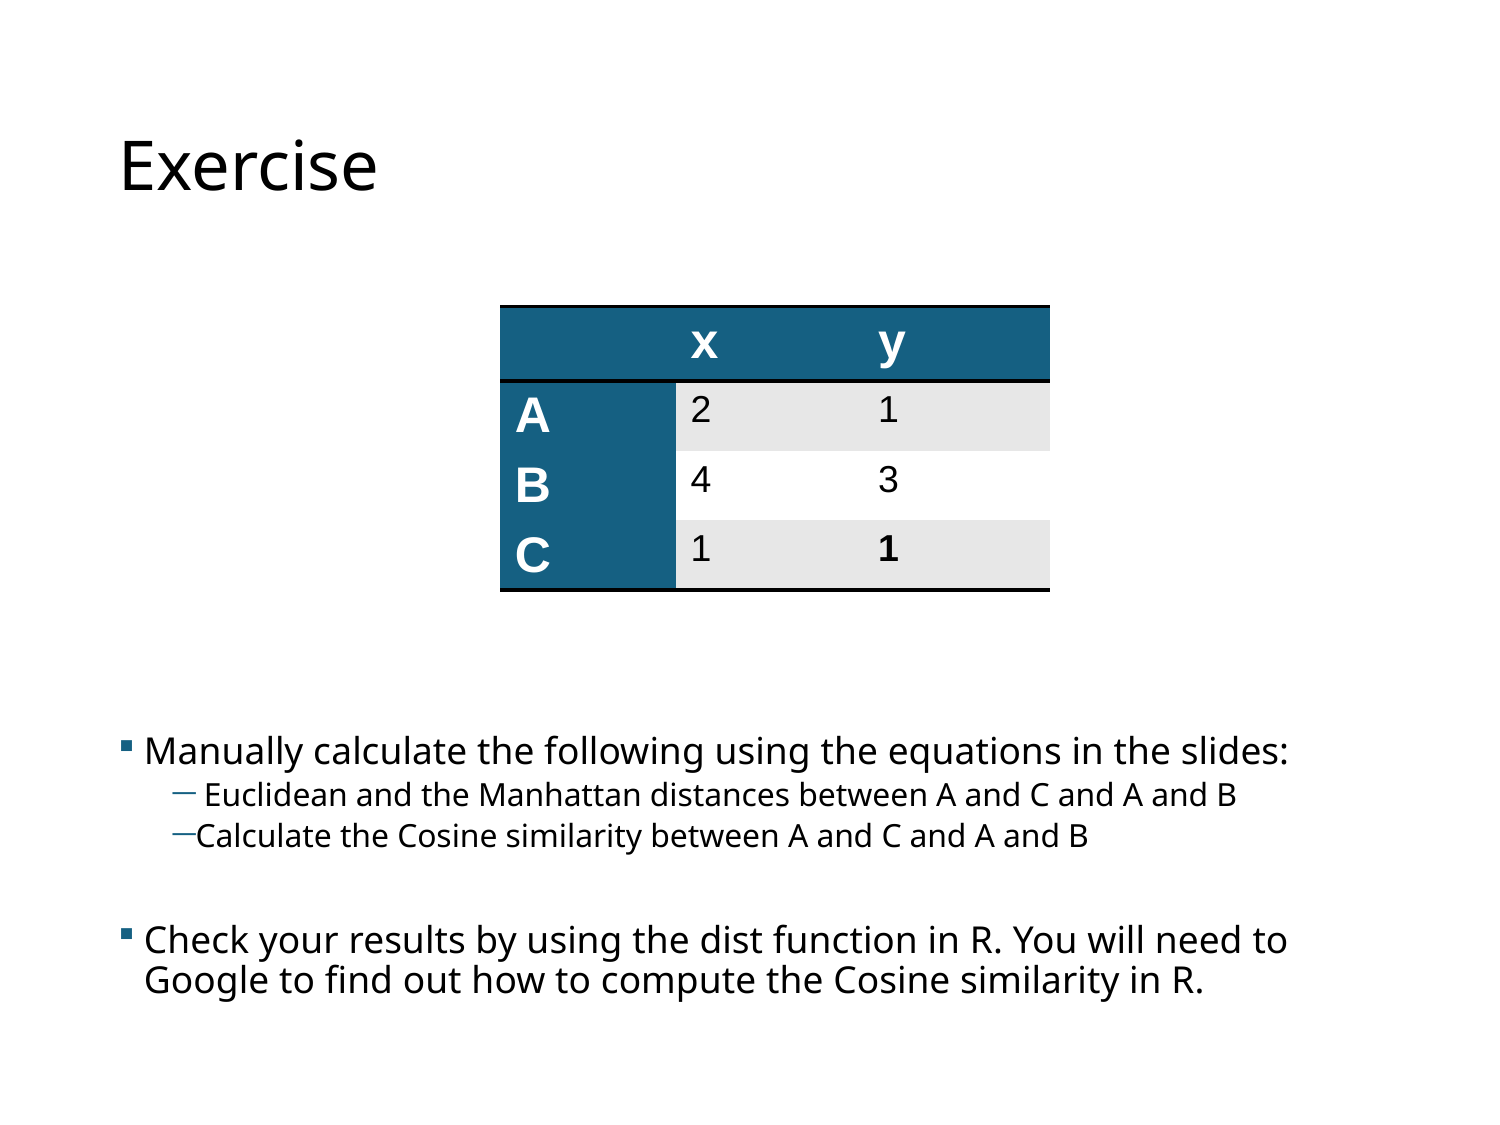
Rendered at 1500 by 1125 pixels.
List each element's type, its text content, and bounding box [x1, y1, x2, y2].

table_cell 1 [676, 520, 863, 588]
table_cell A [500, 383, 676, 451]
table_header [500, 308, 676, 379]
table_cell 1 [863, 520, 1050, 588]
table_cell 4 [676, 451, 863, 520]
table_cell C [500, 520, 676, 588]
table_cell 3 [863, 451, 1050, 520]
table_cell 1 [863, 383, 1050, 451]
table_header y [863, 308, 1050, 379]
list Manually calculate the following using the equations in the slides: Euclidean and the Manhattan distances between A and C and A and B Calculate the Cosine similarity between A and C and A and B Check your results by using the dist function in R. You will need to Google to find out how to compute the Cosine similarity in R. [103, 725, 1397, 1014]
table_cell 2 [676, 383, 863, 451]
table_header x [676, 308, 863, 379]
title Exercise [103, 59, 1397, 278]
table_cell B [500, 451, 676, 520]
